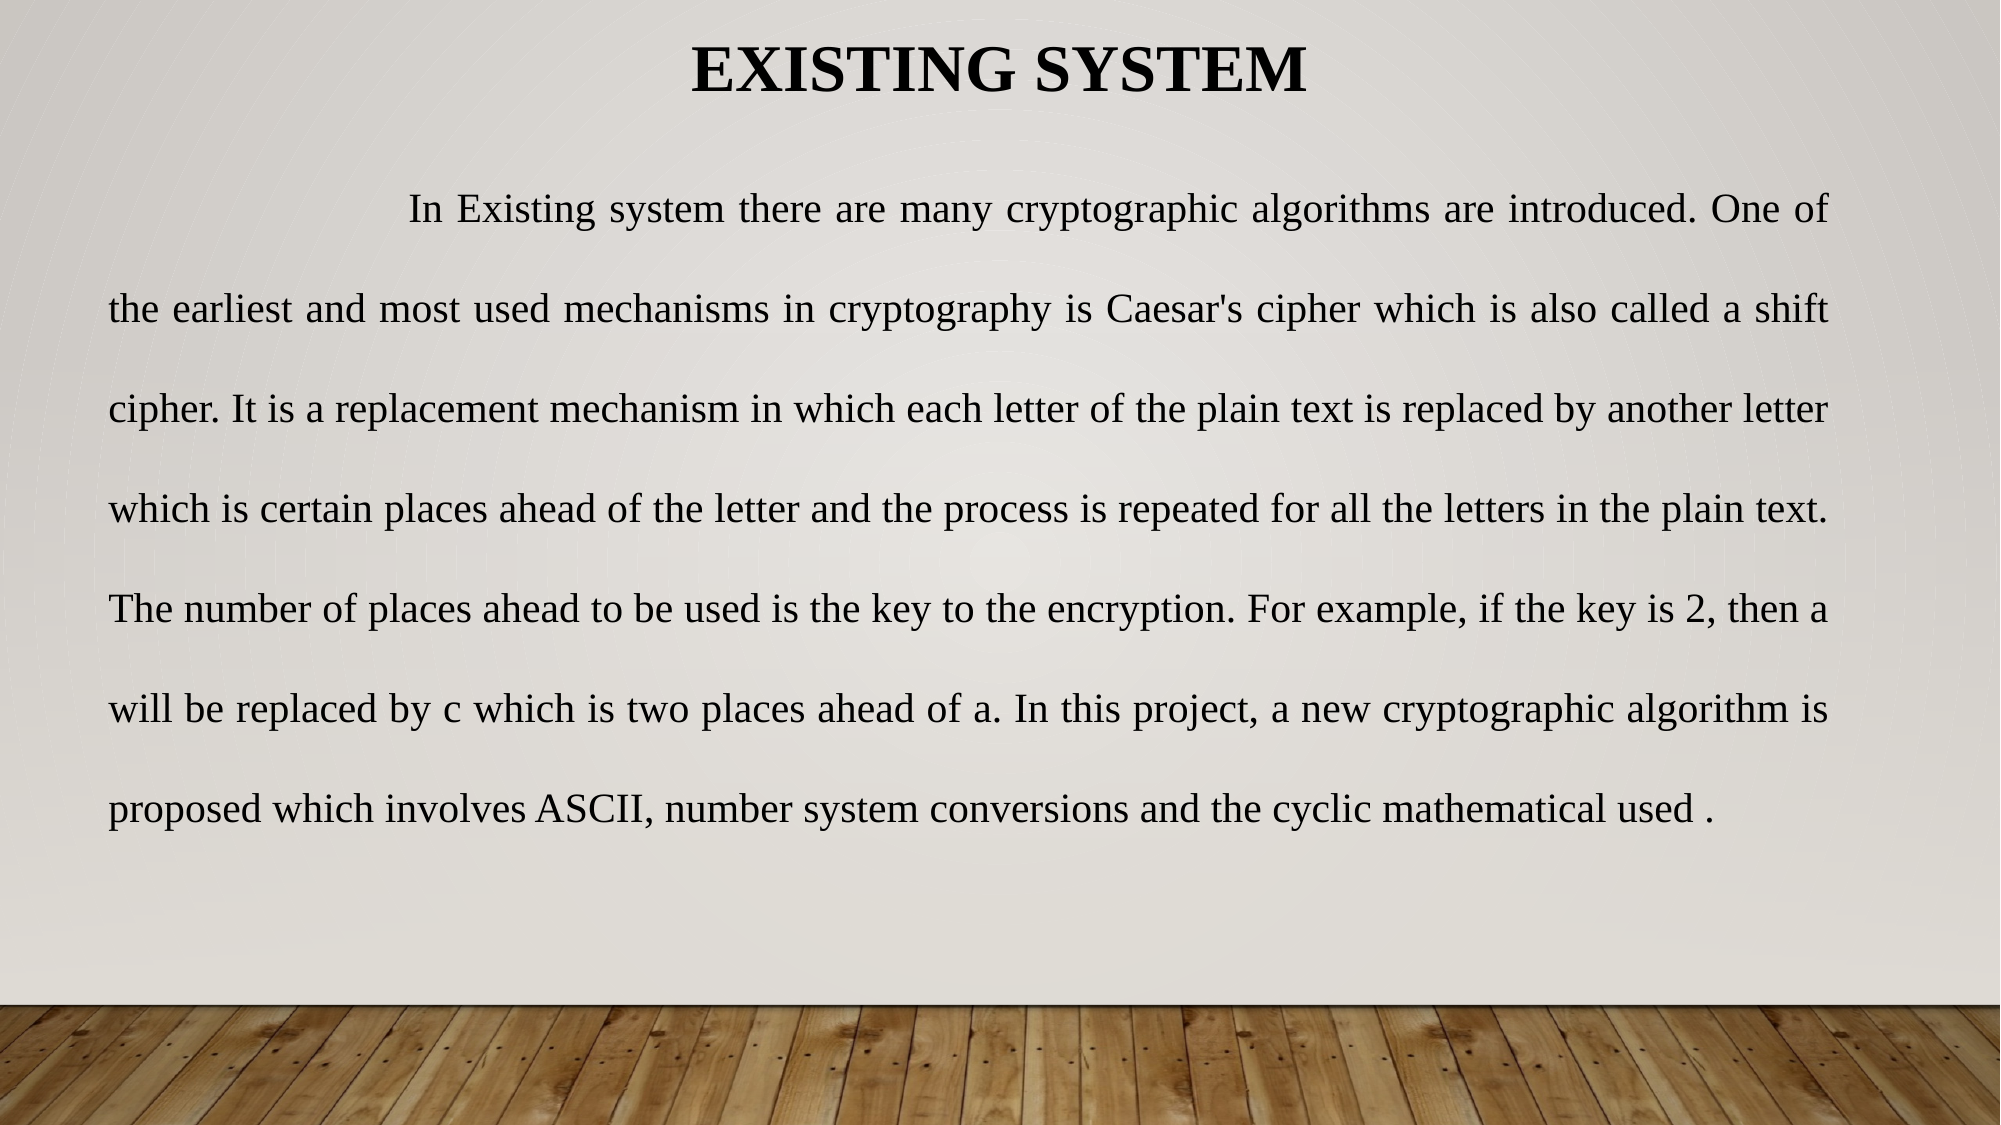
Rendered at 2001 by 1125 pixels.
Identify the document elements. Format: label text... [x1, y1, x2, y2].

text_box EXISTING SYSTEM [499, 17, 1501, 113]
text_box In Existing system there are many cryptographic algorithms are introduced. One of the earliest and most used mechanisms in cryptography is Caesar's cipher which is also called a shift cipher. It is a replacement mechanism in which each letter of the plain text is replaced by another letter which is certain places ahead of the letter and the process is repeated for all the letters in the plain text. The number of places ahead to be used is the key to the encryption. For example, if the key is 2, then a will be replaced by c which is two places ahead of a. In this project, a new cryptographic algorithm is proposed which involves ASCII, number system conversions and the cyclic mathematical used . [93, 123, 1846, 839]
picture [0, 1005, 2000, 1125]
